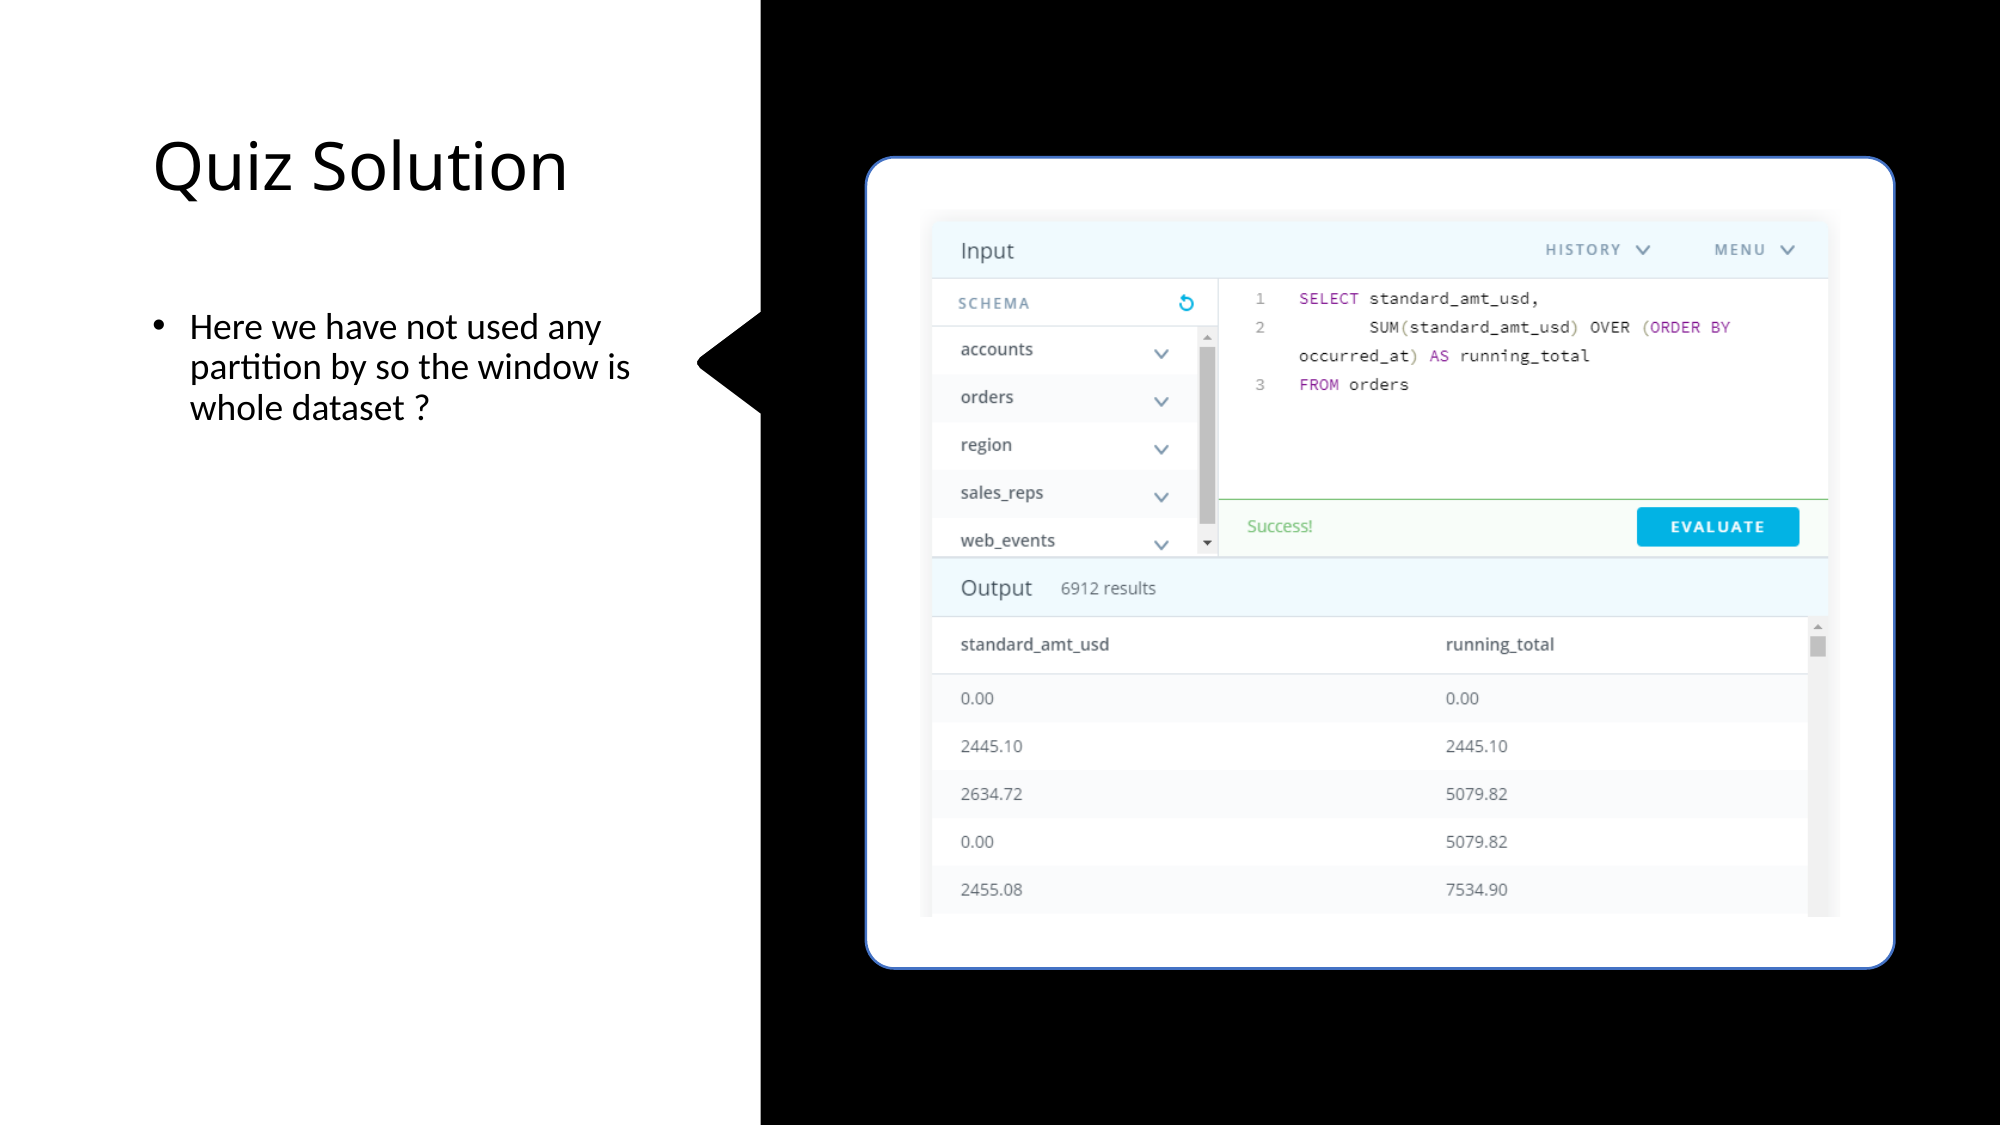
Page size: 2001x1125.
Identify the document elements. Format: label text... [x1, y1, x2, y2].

text_box [0, 0, 762, 1125]
picture [919, 206, 1845, 917]
text_box [699, 0, 2000, 1125]
list Here we have not used any partition by so the window is whole dataset ? [137, 299, 663, 1014]
title Quiz Solution [137, 59, 663, 278]
text_box [864, 156, 1896, 970]
